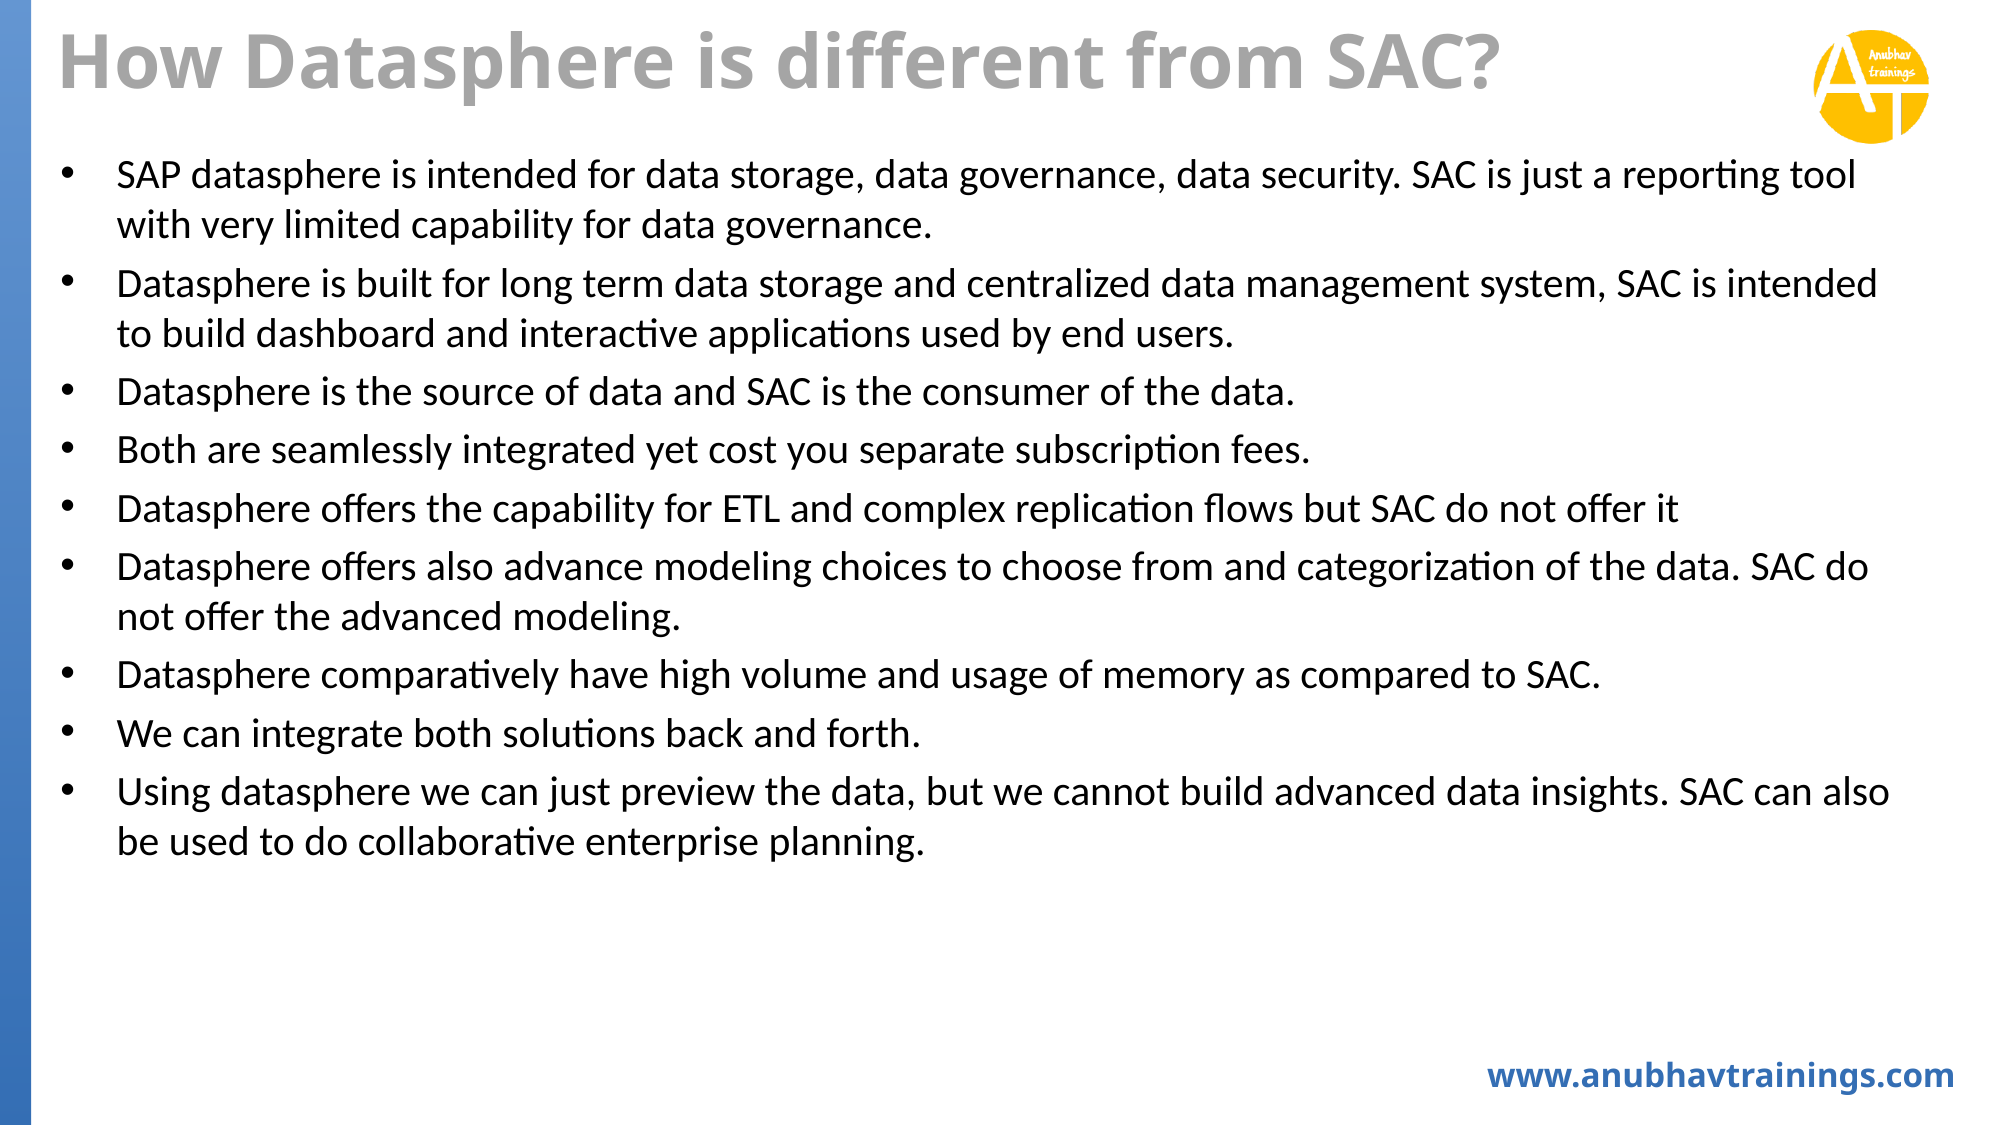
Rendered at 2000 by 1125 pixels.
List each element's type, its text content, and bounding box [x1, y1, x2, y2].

picture [1802, 22, 1935, 153]
list SAP datasphere is intended for data storage, data governance, data security. SAC is just a reporting tool with very limited capability for data governance. Datasphere is built for long term data storage and centralized data management system, SAC is intended to build dashboard and interactive applications used by end users. Datasphere is the source of data and SAC is the consumer of the data. Both are seamlessly integrated yet cost you separate subscription fees. Datasphere offers the capability for ETL and complex replication flows but SAC do not offer it Datasphere offers also advance modeling choices to choose from and categorization of the data. SAC do not offer the advanced modeling. Datasphere comparatively have high volume and usage of memory as compared to SAC. We can integrate both solutions back and forth. Using datasphere we can just preview the data, but we cannot build advanced data insights. SAC can also be used to do collaborative enterprise planning. [60, 137, 1922, 1059]
title How Datasphere is different from SAC? [56, 0, 1654, 117]
